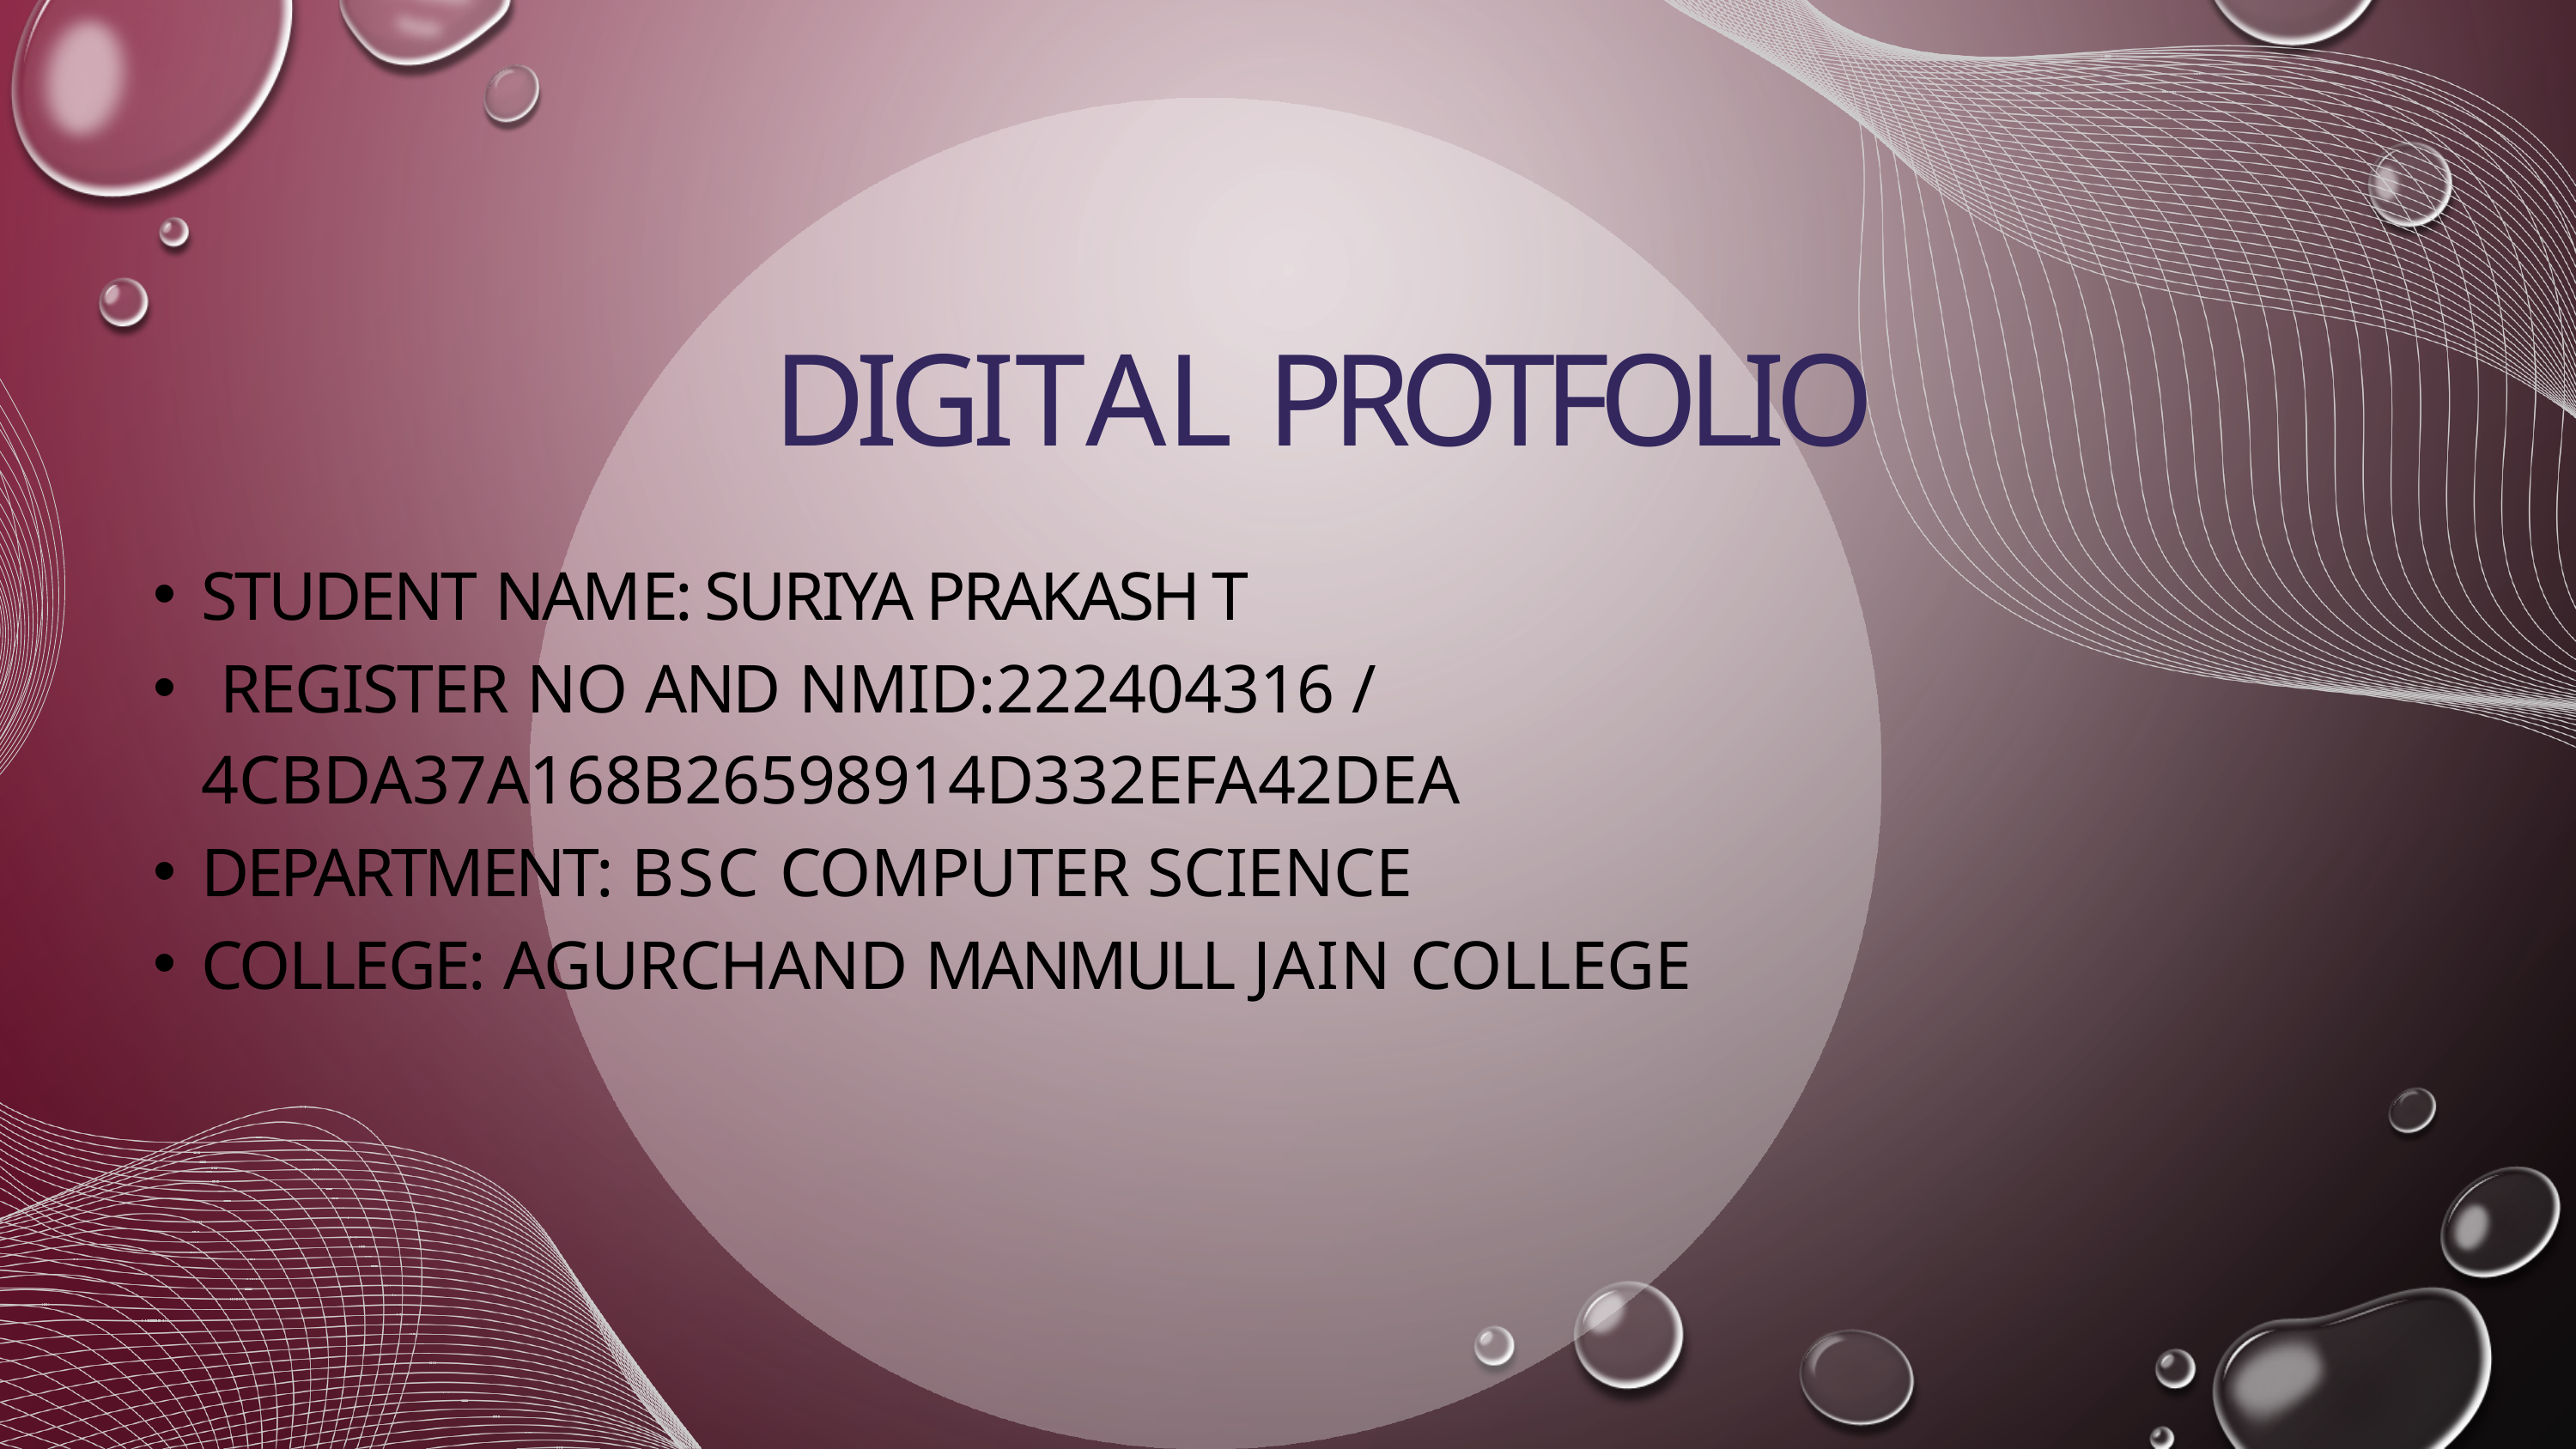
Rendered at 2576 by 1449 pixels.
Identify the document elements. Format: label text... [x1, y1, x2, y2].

text_box [0, 379, 65, 775]
title DIGITAL PROTFOLIO [192, 82, 1658, 464]
picture [0, 0, 2576, 1449]
list STUDENT NAME: SURIYA PRAKASH T REGISTER NO AND NMID:222404316 / 4CBDA37A168B26598914D332EFA42DEA DEPARTMENT: BSC COMPUTER SCIENCE COLLEGE: AGURCHAND MANMULL JAIN COLLEGE [1886, 756, 2432, 1370]
list STUDENT NAME: SURIYA PRAKASH T REGISTER NO AND NMID:222404316 / 4CBDA37A168B26598914D332EFA42DEA DEPARTMENT: BSC COMPUTER SCIENCE COLLEGE: AGURCHAND MANMULL JAIN COLLEGE [144, 464, 525, 1100]
